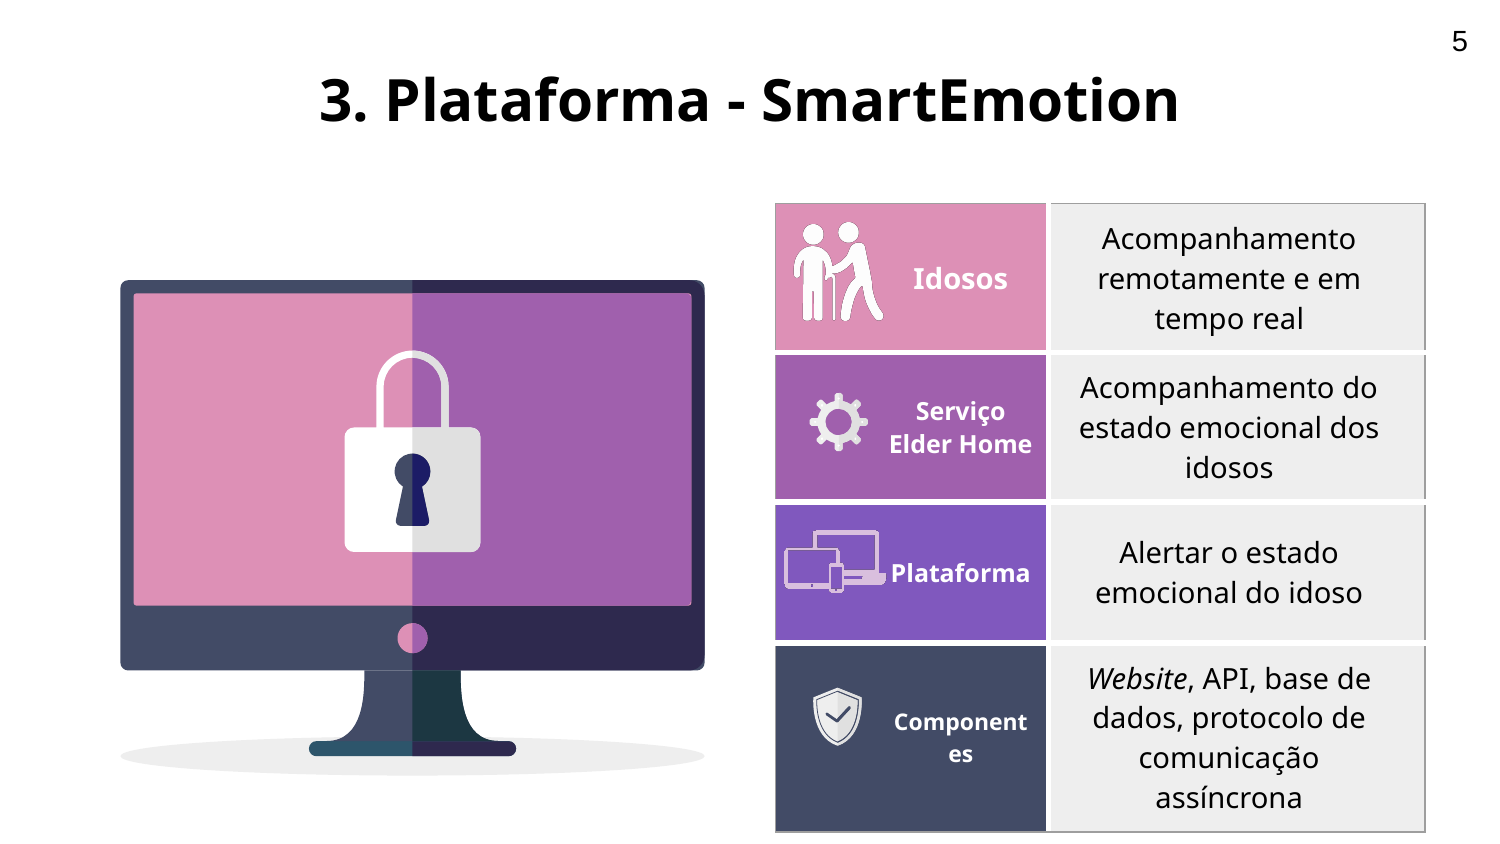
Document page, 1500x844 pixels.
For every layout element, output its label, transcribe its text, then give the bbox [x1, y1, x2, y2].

picture [789, 222, 889, 321]
table_header Idosos [776, 204, 1046, 350]
table_cell Alertar o estado emocional do idoso [1051, 505, 1424, 640]
title 3. Plataforma - SmartEmotion [75, 48, 1425, 142]
table_header Acompanhamento remotamente e em tempo real [1051, 204, 1424, 350]
table_cell Componentes [776, 646, 1046, 831]
table_cell Website, API, base de dados, protocolo de comunicação assíncrona [1051, 646, 1424, 831]
table_cell Serviço Elder Home [776, 355, 1046, 499]
text_box 5 [1407, 15, 1483, 65]
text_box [809, 392, 868, 452]
picture [772, 498, 899, 624]
table_cell Acompanhamento do estado emocional dos idosos [1051, 355, 1424, 499]
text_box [809, 687, 866, 747]
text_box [120, 279, 705, 776]
table_cell Plataforma [776, 505, 1046, 640]
